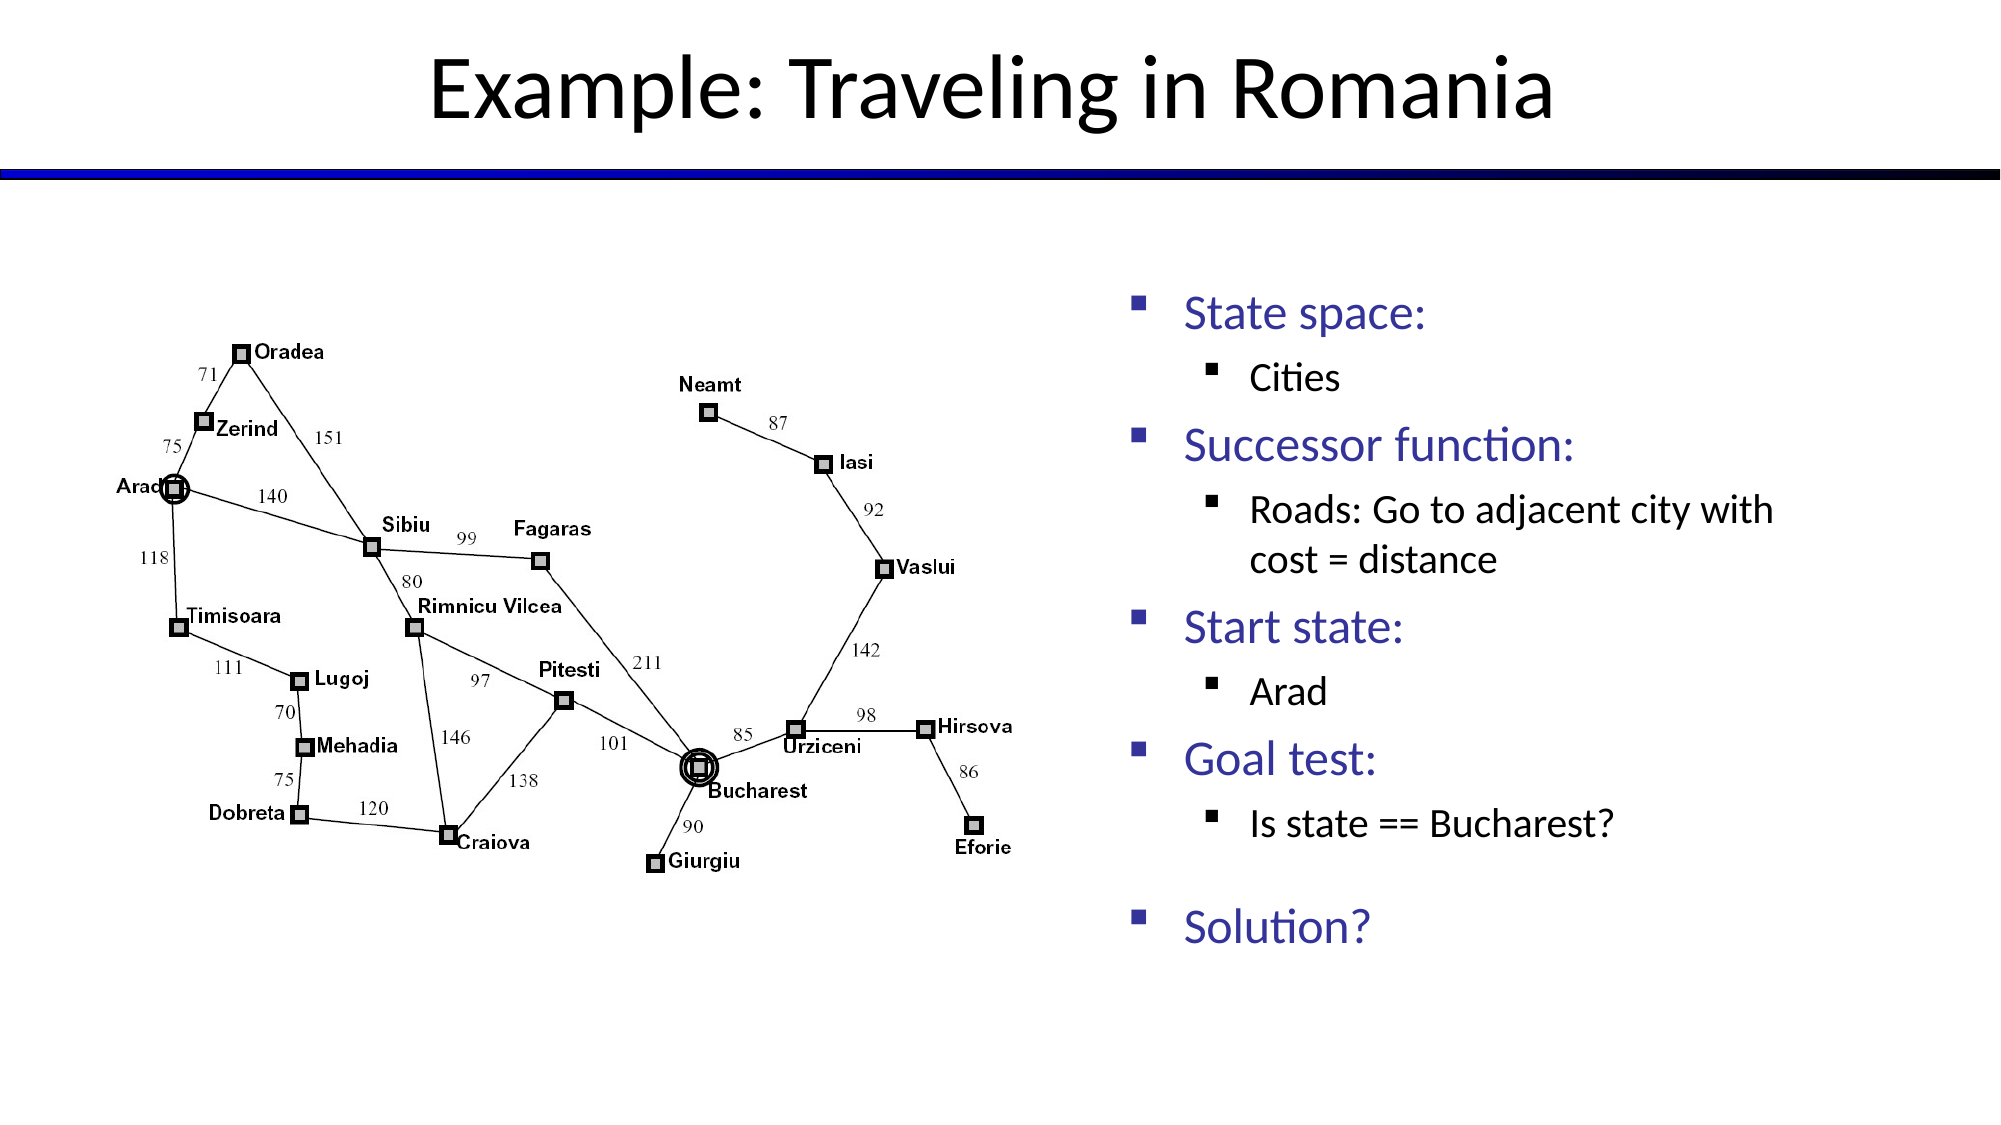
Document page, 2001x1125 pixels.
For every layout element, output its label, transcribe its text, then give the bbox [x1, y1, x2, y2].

picture [1908, 170, 1999, 178]
picture [1, 170, 92, 178]
text_box State space: Cities Successor function: Roads: Go to adjacent city with cost = distance Start state: Arad Goal test: Is state == Bucharest? Solution? [1125, 264, 1779, 954]
title Example: Traveling in Romania [92, 25, 1908, 216]
picture [116, 342, 1012, 873]
